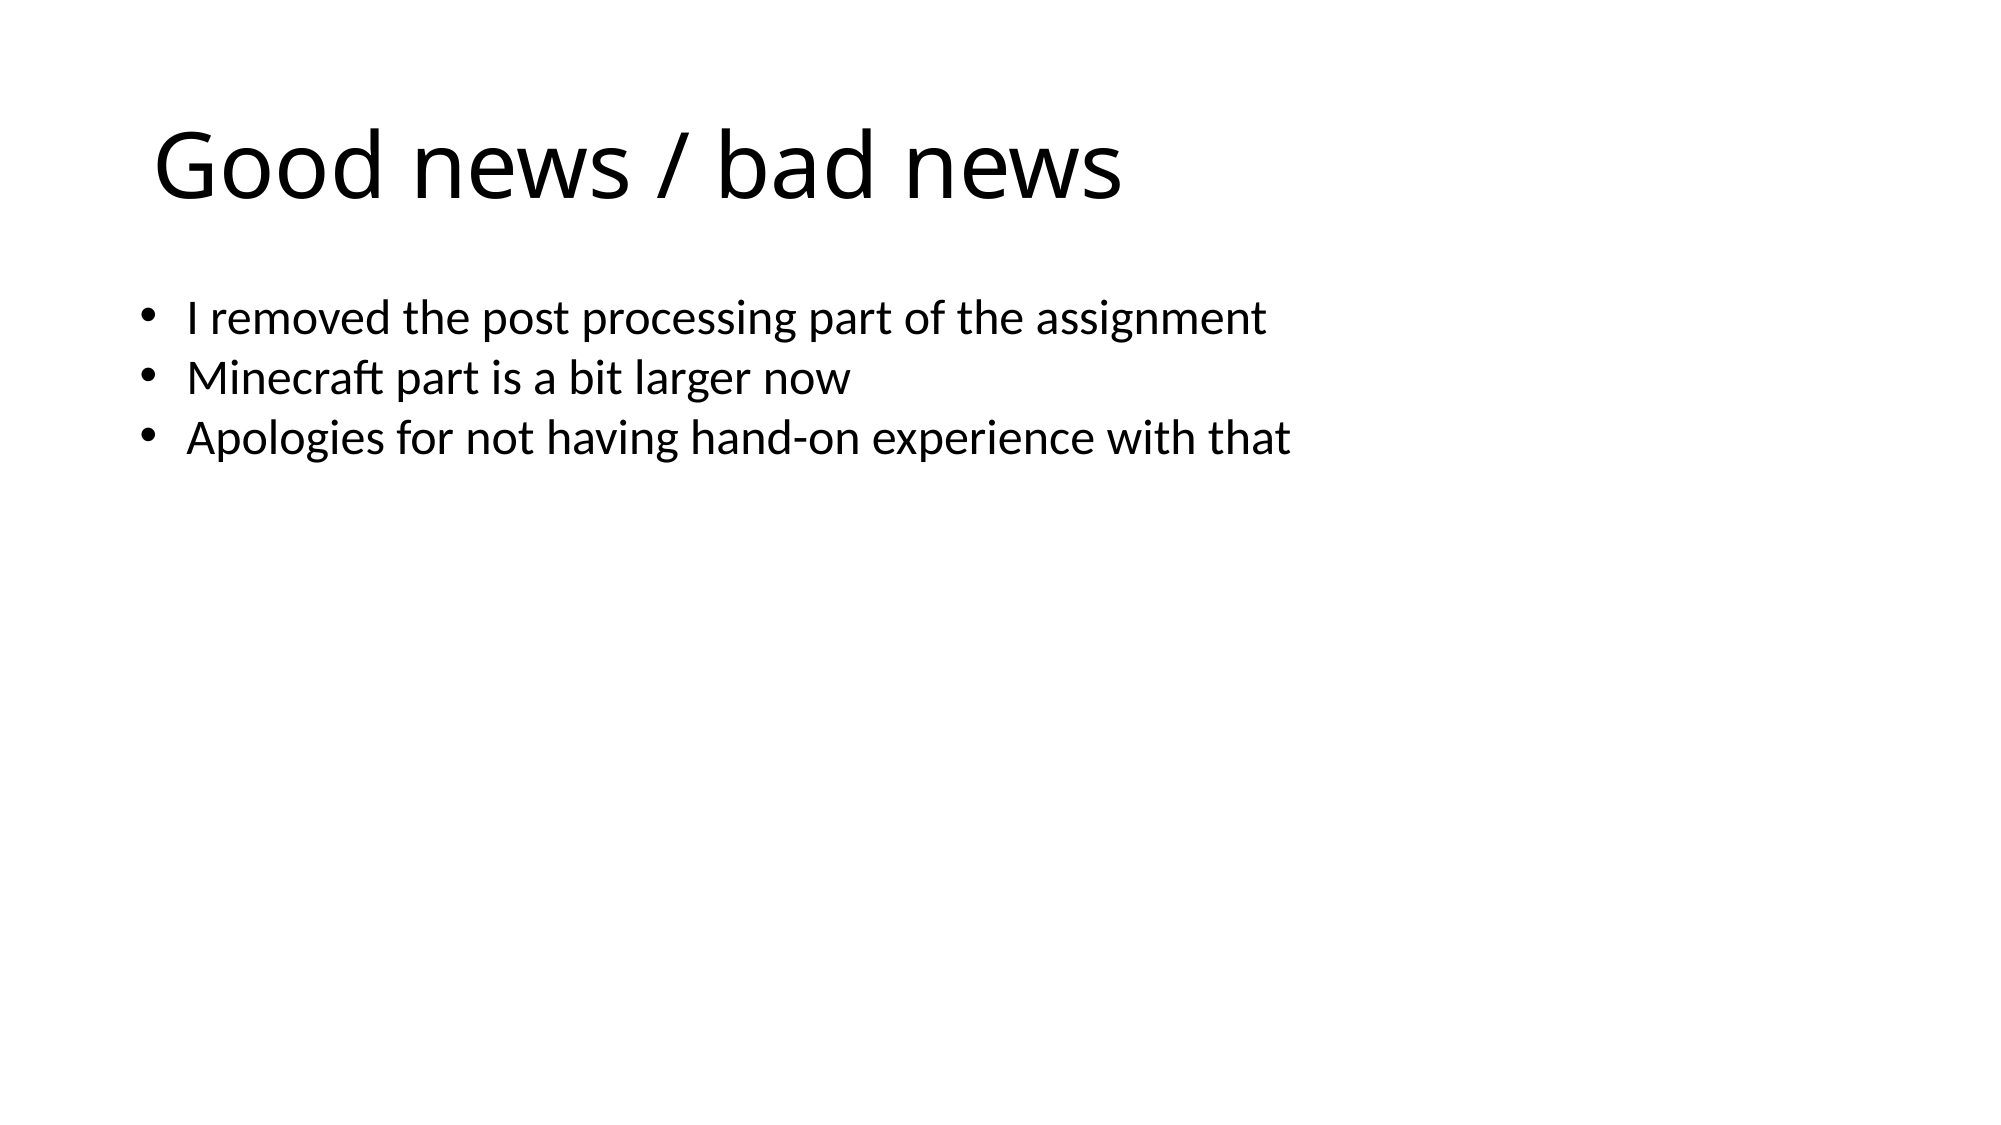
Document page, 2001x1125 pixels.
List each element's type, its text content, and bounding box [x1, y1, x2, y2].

text_box I removed the post processing part of the assignment Minecraft part is a bit larger now Apologies for not having hand-on experience with that [124, 277, 1307, 472]
title Good news / bad news [137, 59, 1863, 278]
